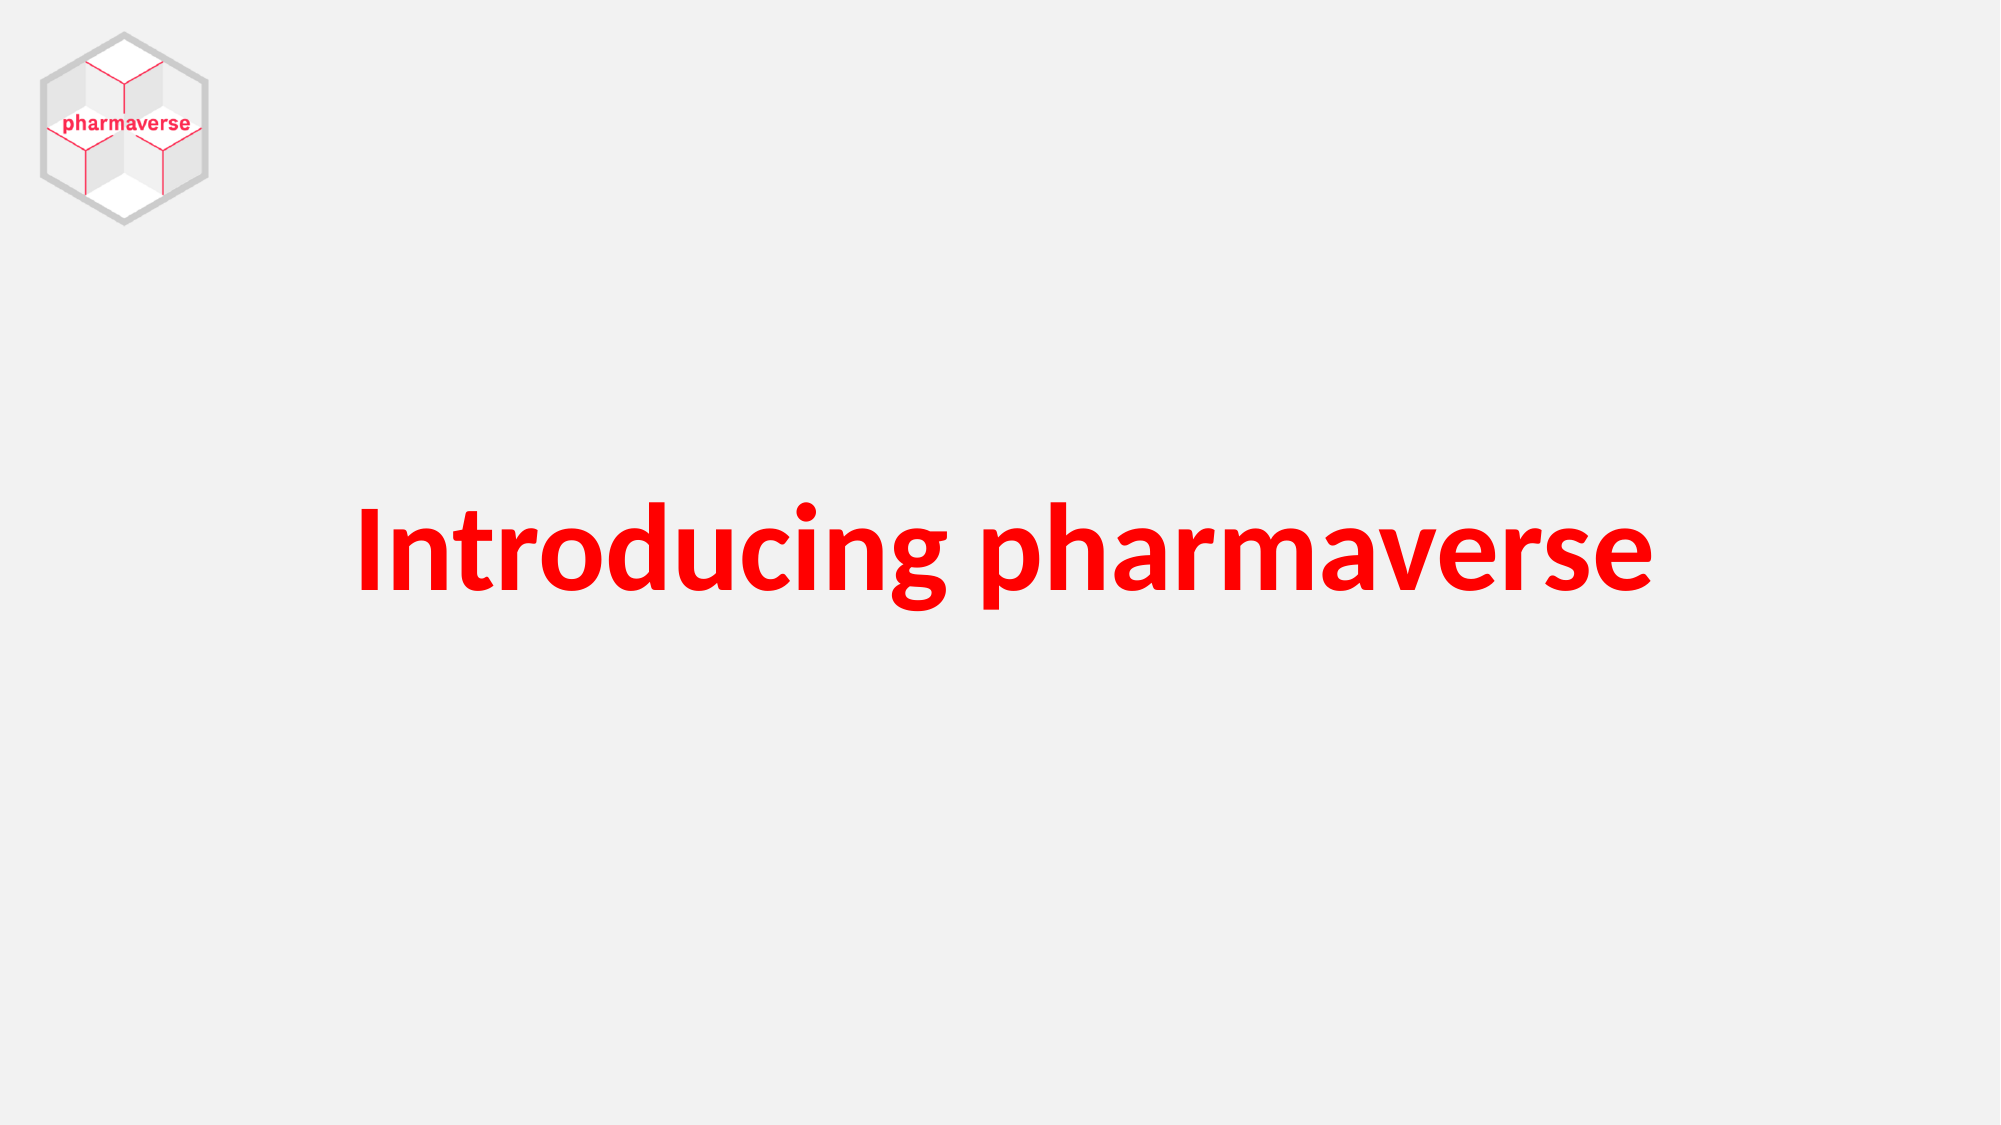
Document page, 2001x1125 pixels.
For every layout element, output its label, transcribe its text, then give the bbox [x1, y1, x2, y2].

title Introducing pharmaverse [254, 233, 1755, 626]
picture [25, 29, 224, 227]
